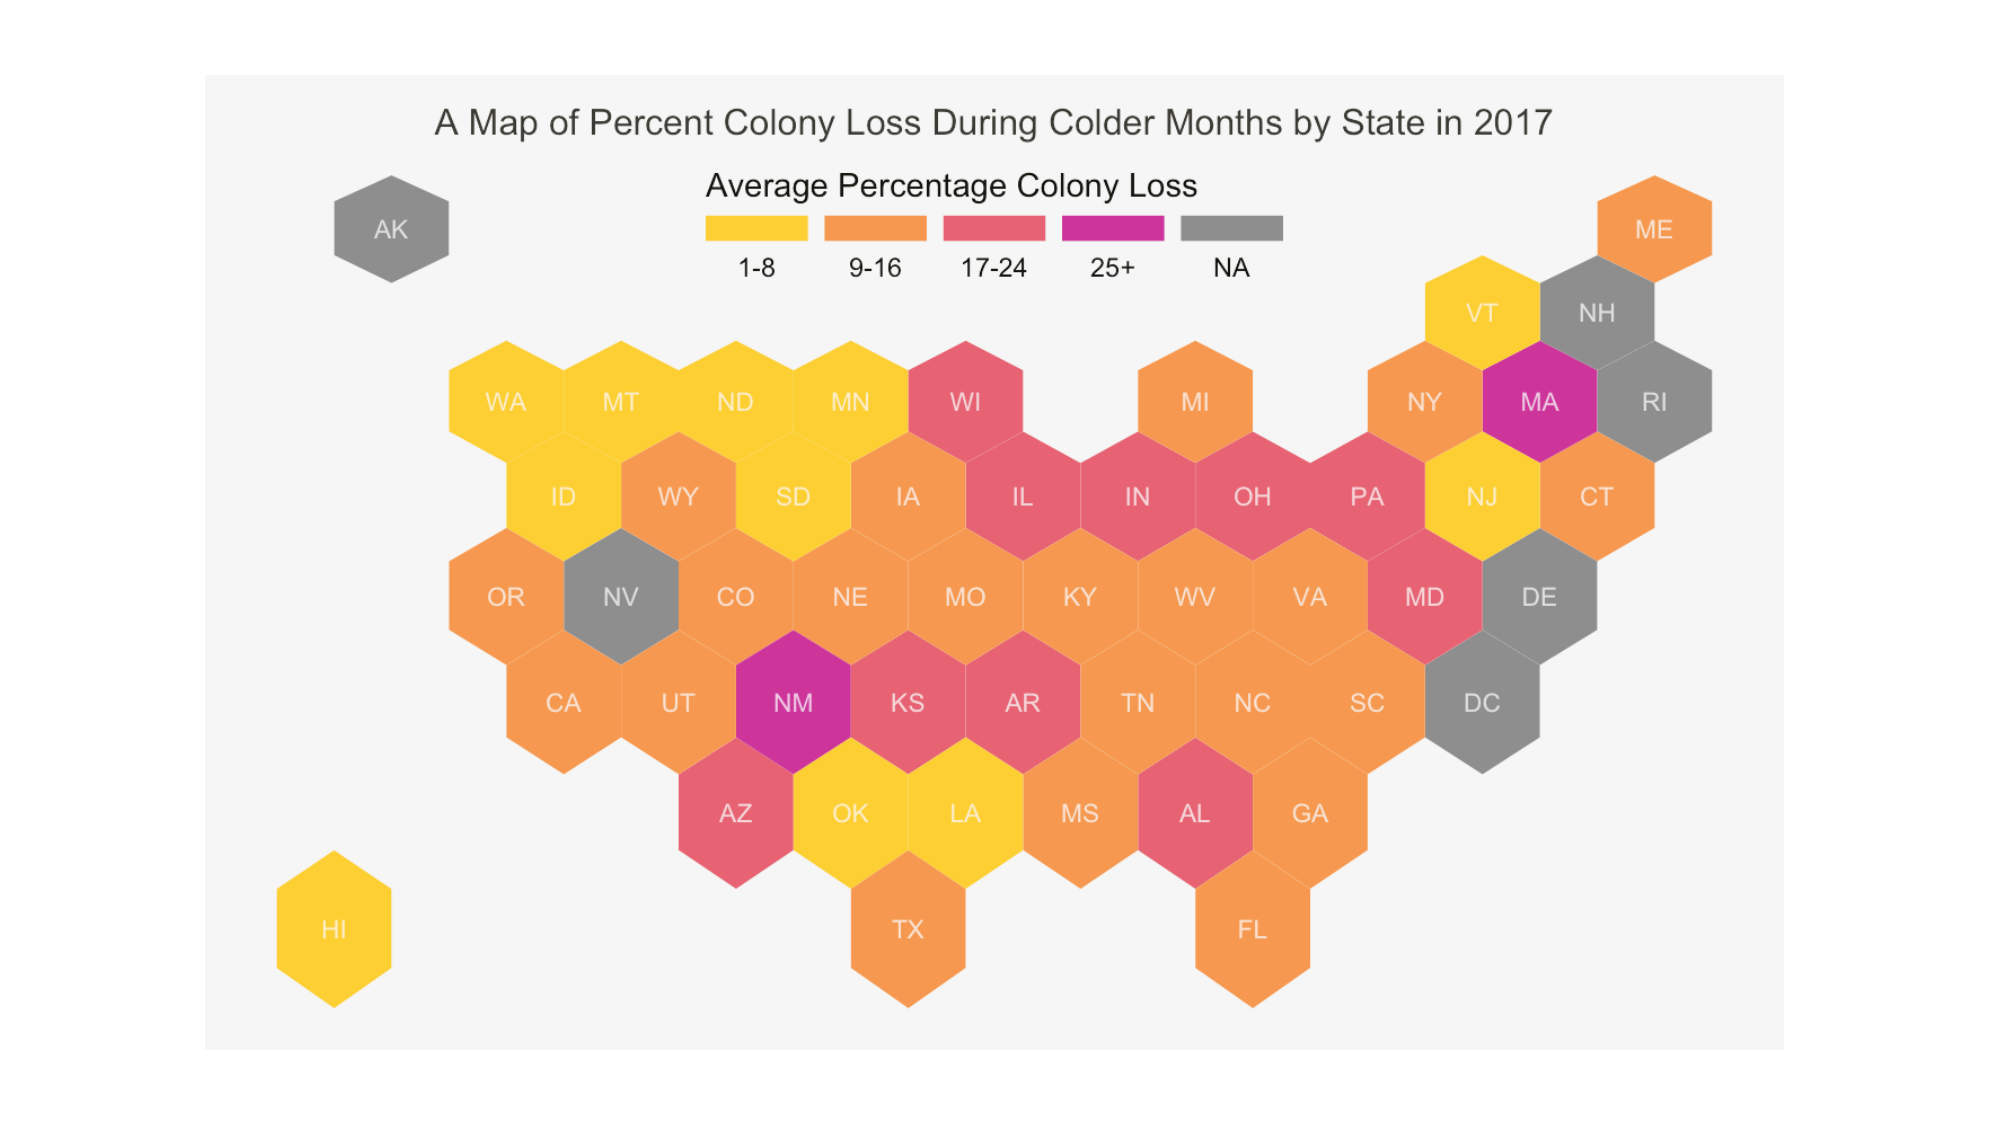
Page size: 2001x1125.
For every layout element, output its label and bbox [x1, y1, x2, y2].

list [205, 75, 1784, 1050]
